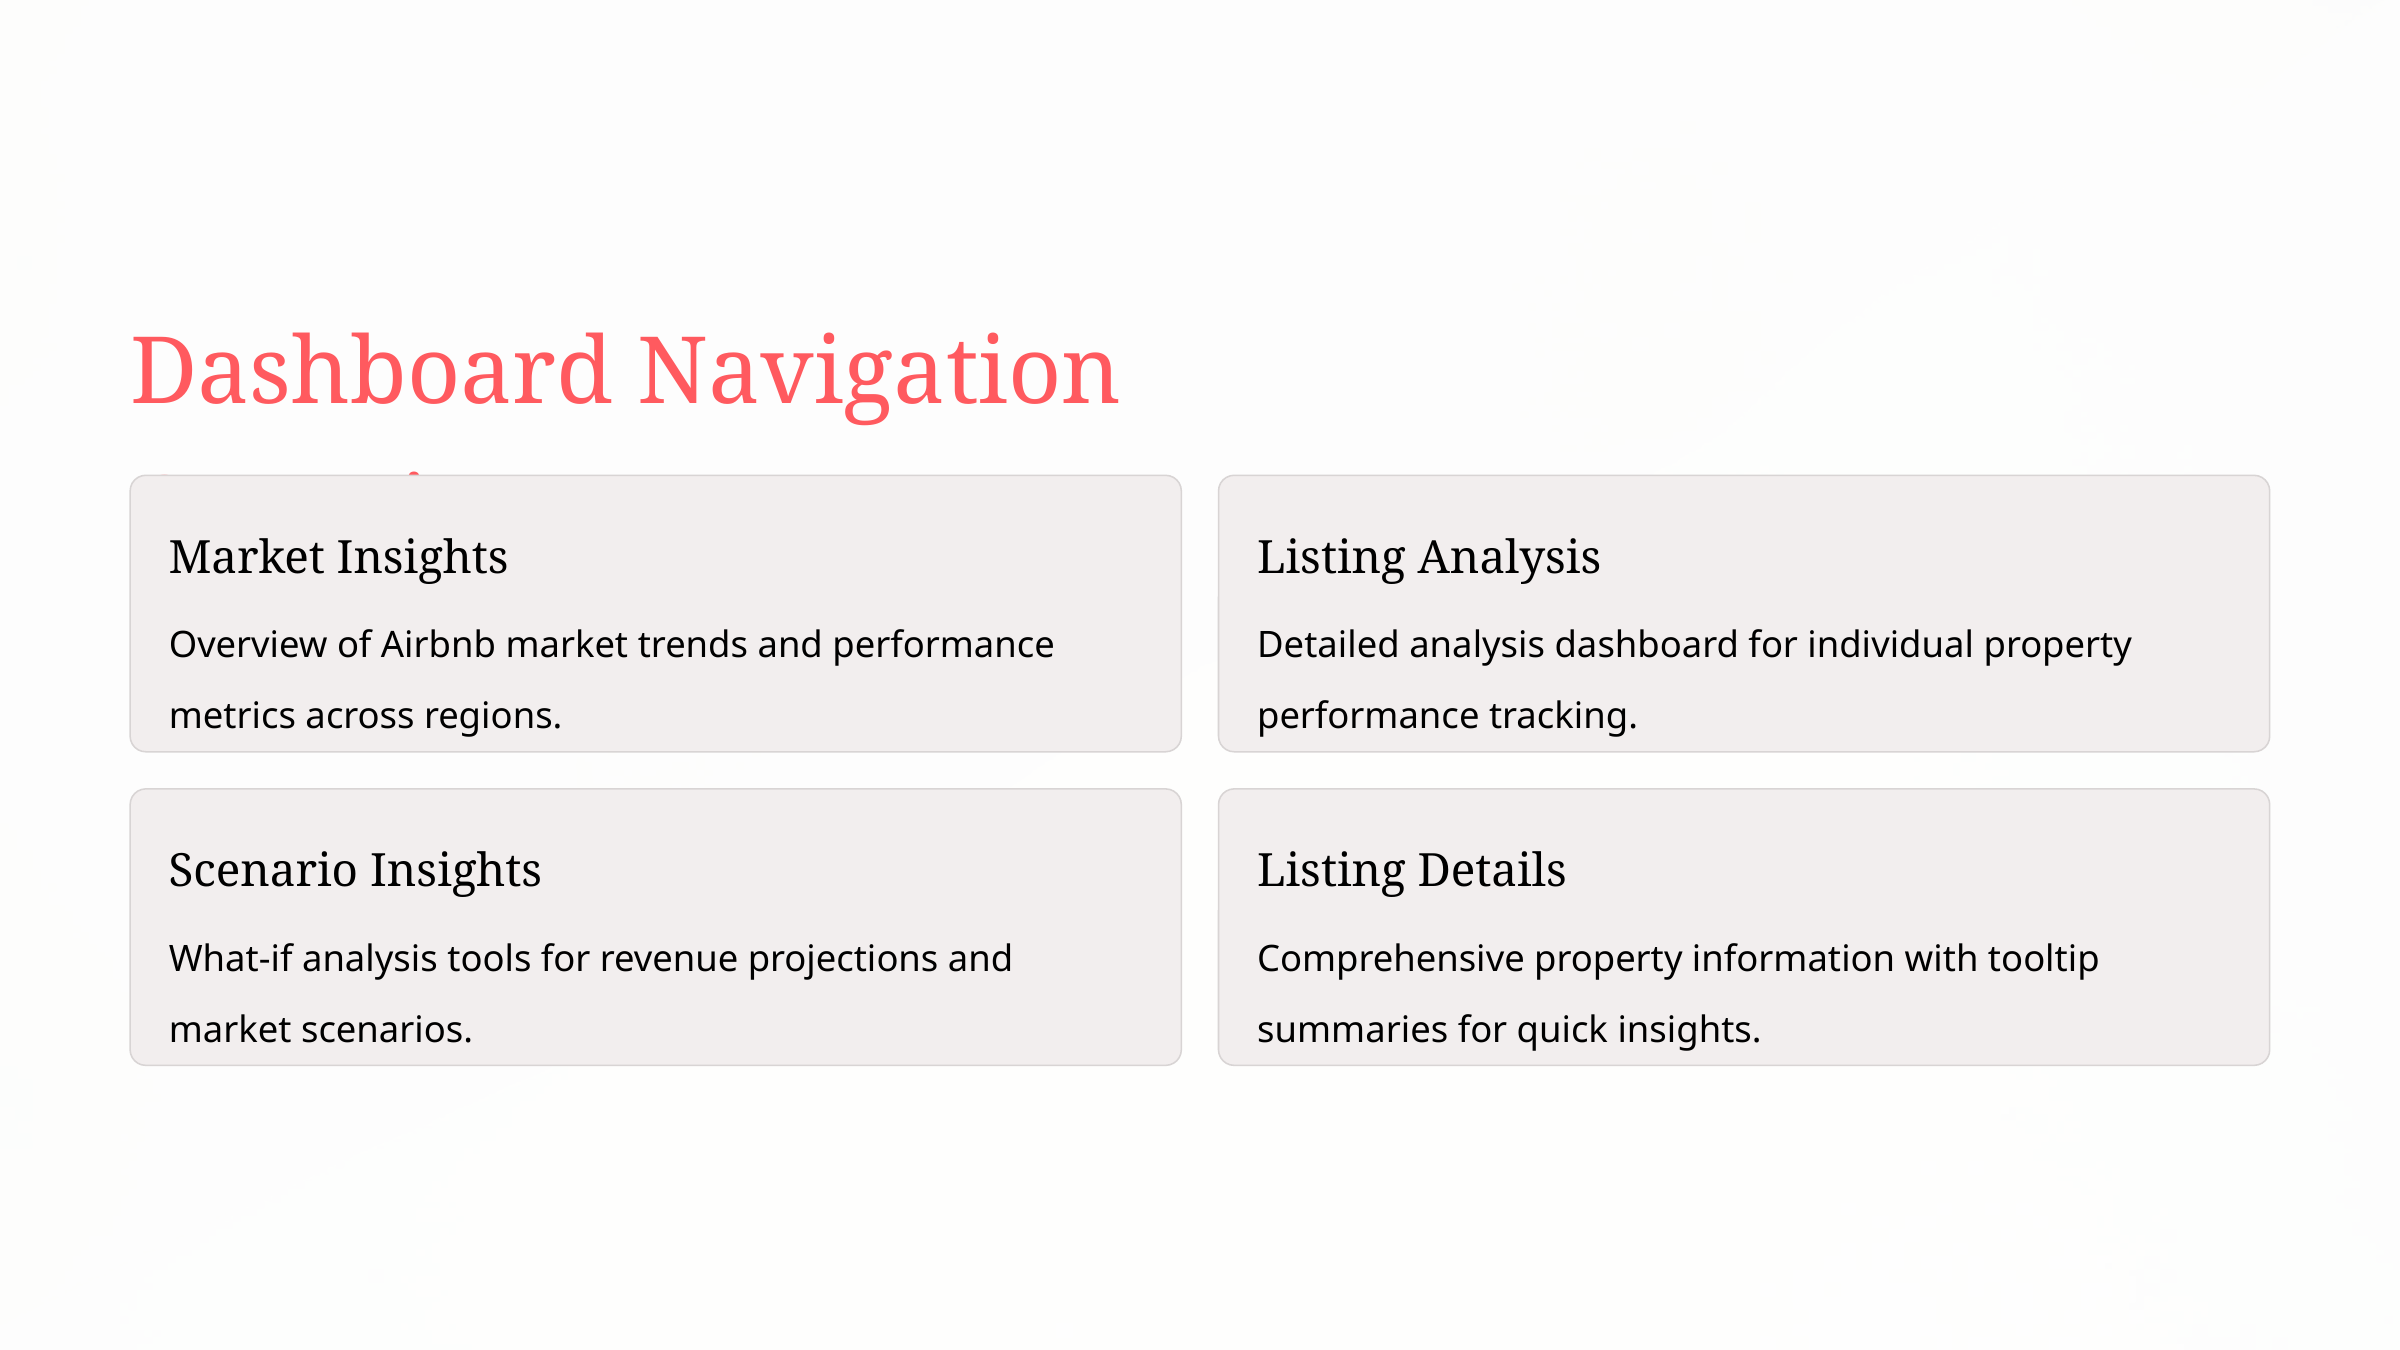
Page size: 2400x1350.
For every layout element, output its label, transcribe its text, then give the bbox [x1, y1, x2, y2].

text_box [130, 475, 1182, 752]
text_box Listing Analysis [1256, 513, 1723, 572]
text_box Comprehensive property information with tooltip summaries for quick insights. [1256, 907, 2232, 1027]
text_box Dashboard Navigation Overview [130, 284, 1463, 401]
text_box Listing Details [1256, 827, 1723, 886]
text_box Detailed analysis dashboard for individual property performance tracking. [1256, 594, 2232, 714]
text_box [130, 788, 1182, 1066]
text_box [1218, 788, 2270, 1066]
text_box Scenario Insights [168, 827, 634, 886]
text_box [1218, 475, 2270, 752]
text_box Overview of Airbnb market trends and performance metrics across regions. [168, 594, 1143, 714]
text_box What-if analysis tools for revenue projections and market scenarios. [168, 907, 1143, 1027]
text_box Market Insights [168, 513, 634, 572]
